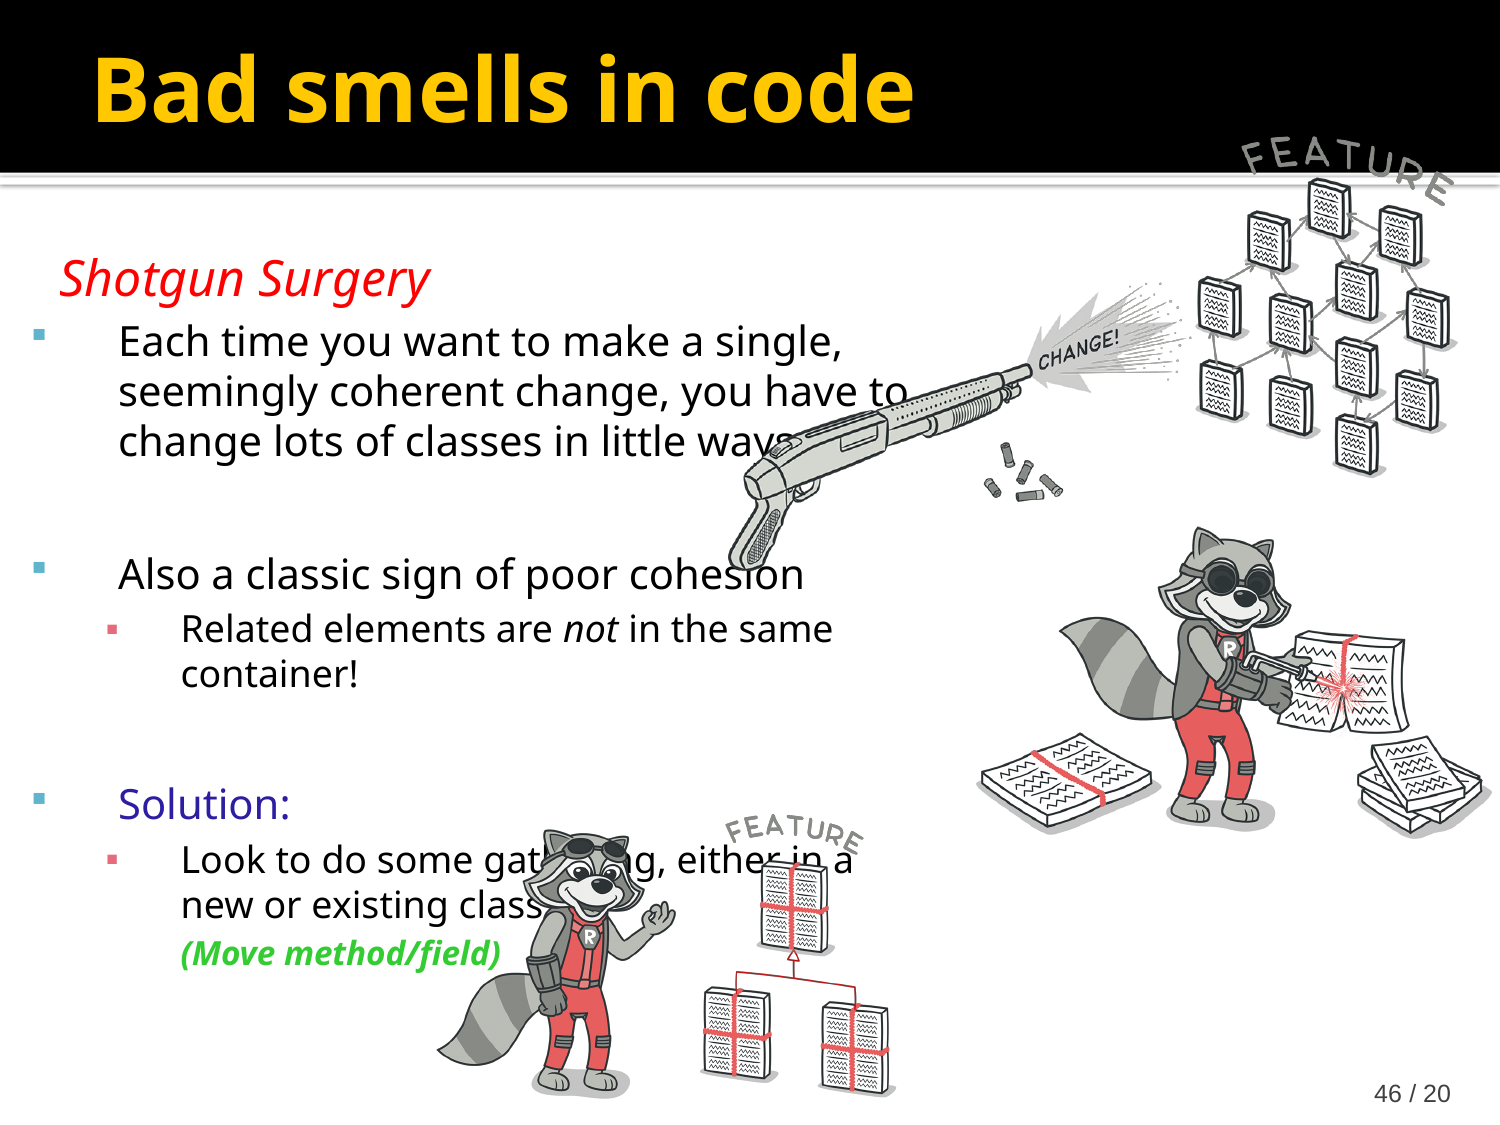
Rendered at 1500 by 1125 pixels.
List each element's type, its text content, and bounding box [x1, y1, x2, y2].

picture [419, 809, 903, 1100]
slide_number 20 / 46 [1345, 1062, 1467, 1108]
title Bad smells in code [75, 24, 1425, 149]
picture [714, 124, 1499, 841]
list Shotgun Surgery Each time you want to make a single, seemingly coherent change, you have to change lots of classes in little ways Also a classic sign of poor cohesion Related elements are not in the same container! Solution: Look to do some gathering, either in a new or existing class. (Move method/field) [0, 231, 945, 1086]
